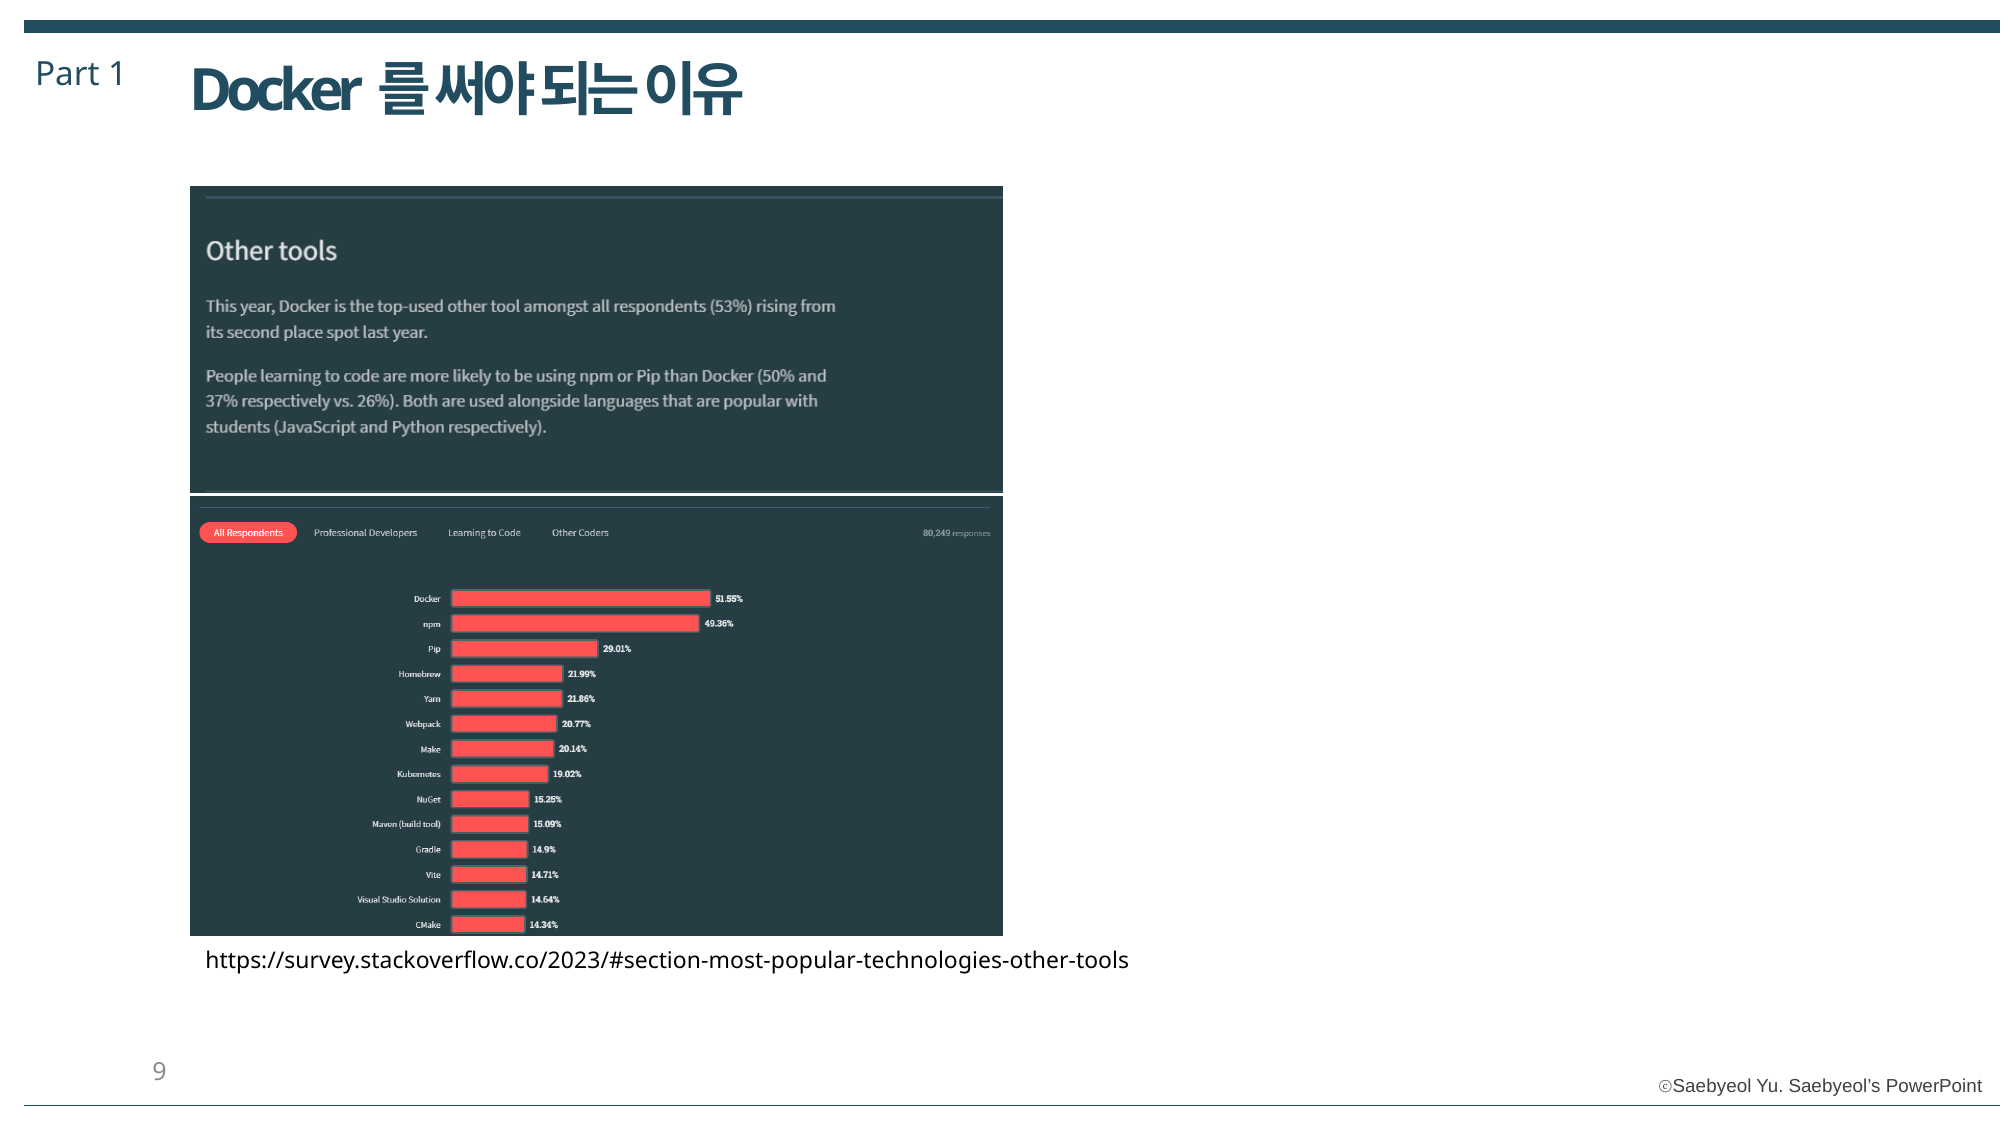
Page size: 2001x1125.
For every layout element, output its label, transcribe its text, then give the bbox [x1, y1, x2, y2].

text_box Part 1 [20, 44, 143, 100]
slide_number 9 [137, 1042, 588, 1103]
picture [190, 496, 1003, 936]
text_box https://survey.stackoverflow.co/2023/#section-most-popular-technologies-other-tools [190, 938, 1191, 981]
text_box Docker를 써야 되는 이유 [174, 44, 760, 130]
picture [190, 186, 1003, 494]
